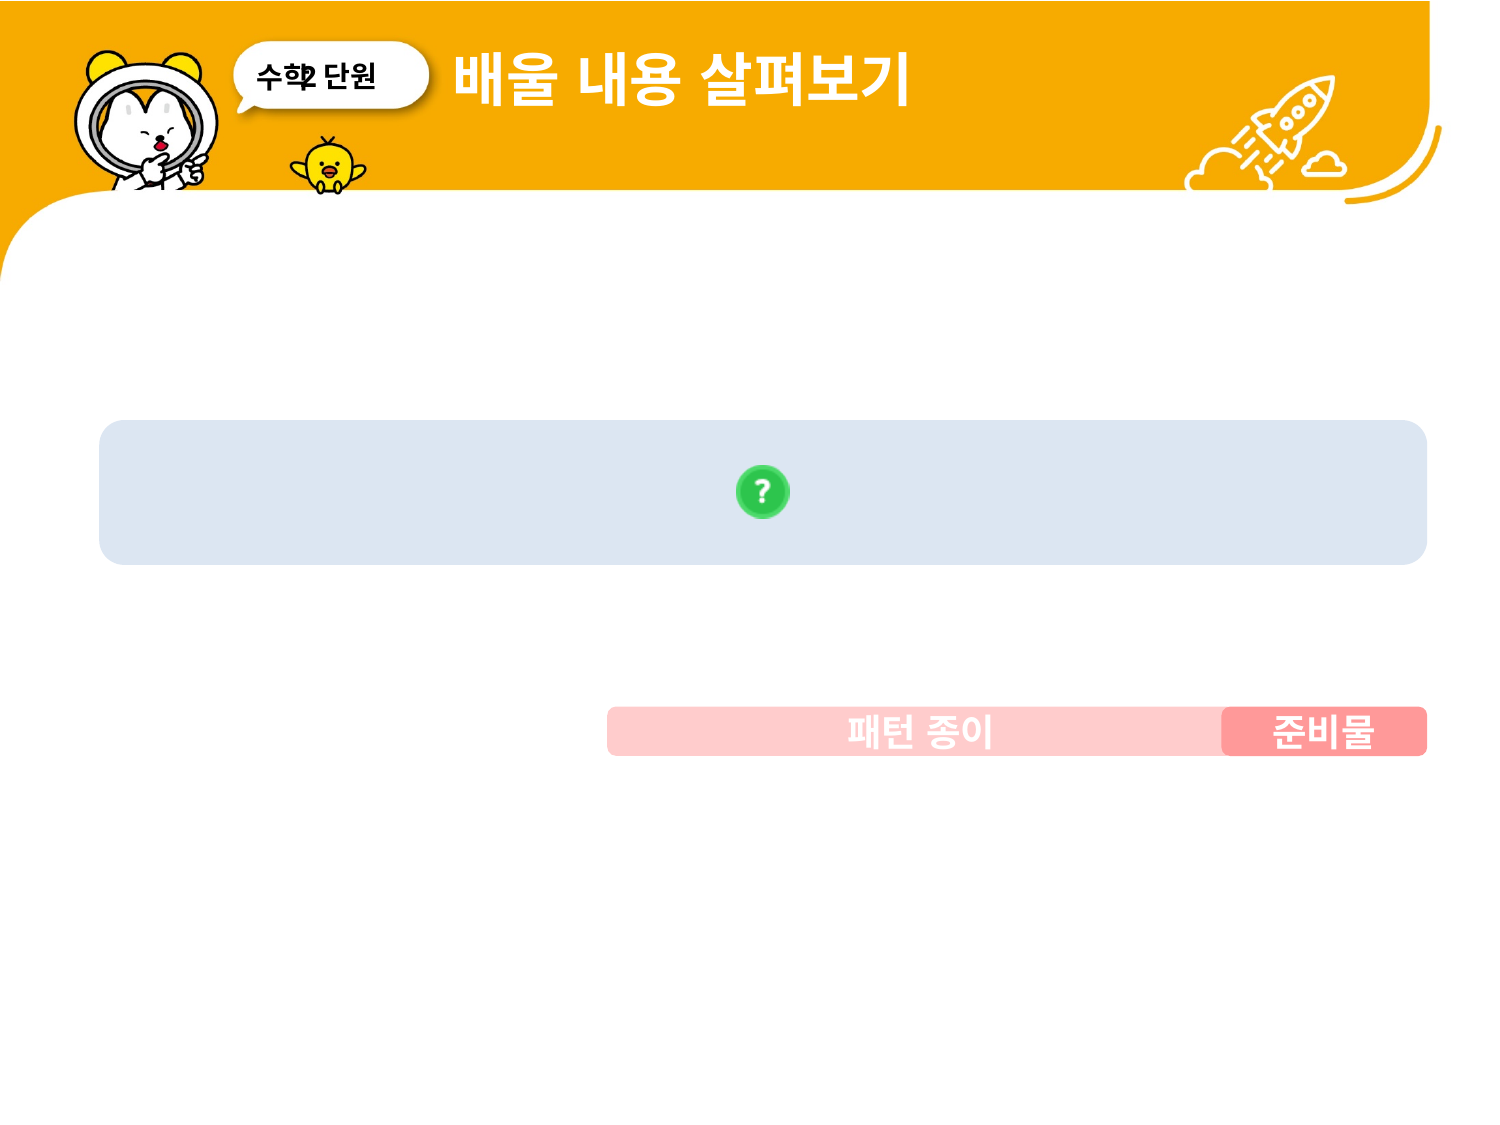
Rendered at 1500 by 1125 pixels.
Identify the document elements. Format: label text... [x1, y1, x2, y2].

list 2단원 [283, 54, 445, 105]
text_box 준비물 [1221, 706, 1428, 757]
picture [0, 1, 1500, 1124]
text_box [100, 421, 1427, 564]
text_box 패턴 종이 [607, 706, 1228, 756]
list 배울 내용 살펴보기 [438, 39, 1204, 126]
